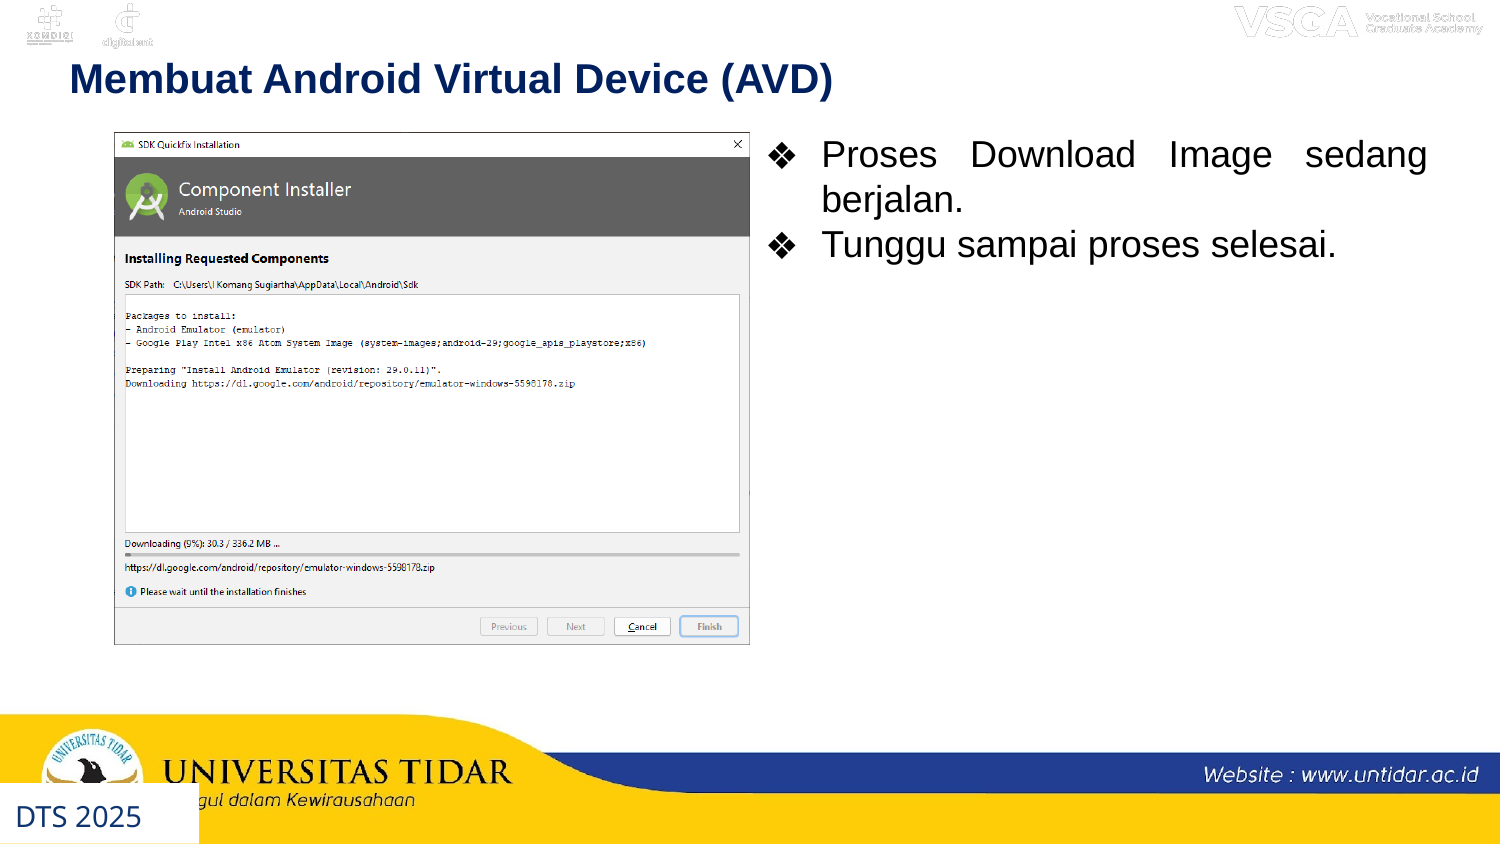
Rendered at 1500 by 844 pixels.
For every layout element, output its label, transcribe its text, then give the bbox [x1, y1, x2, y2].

text_box DTS 2025 [0, 783, 200, 844]
text_box Membuat Android Virtual Device (AVD) [54, 44, 982, 110]
picture [0, 0, 1500, 844]
text_box Proses Download Image sedang berjalan. Tunggu sampai proses selesai. [750, 122, 1443, 318]
